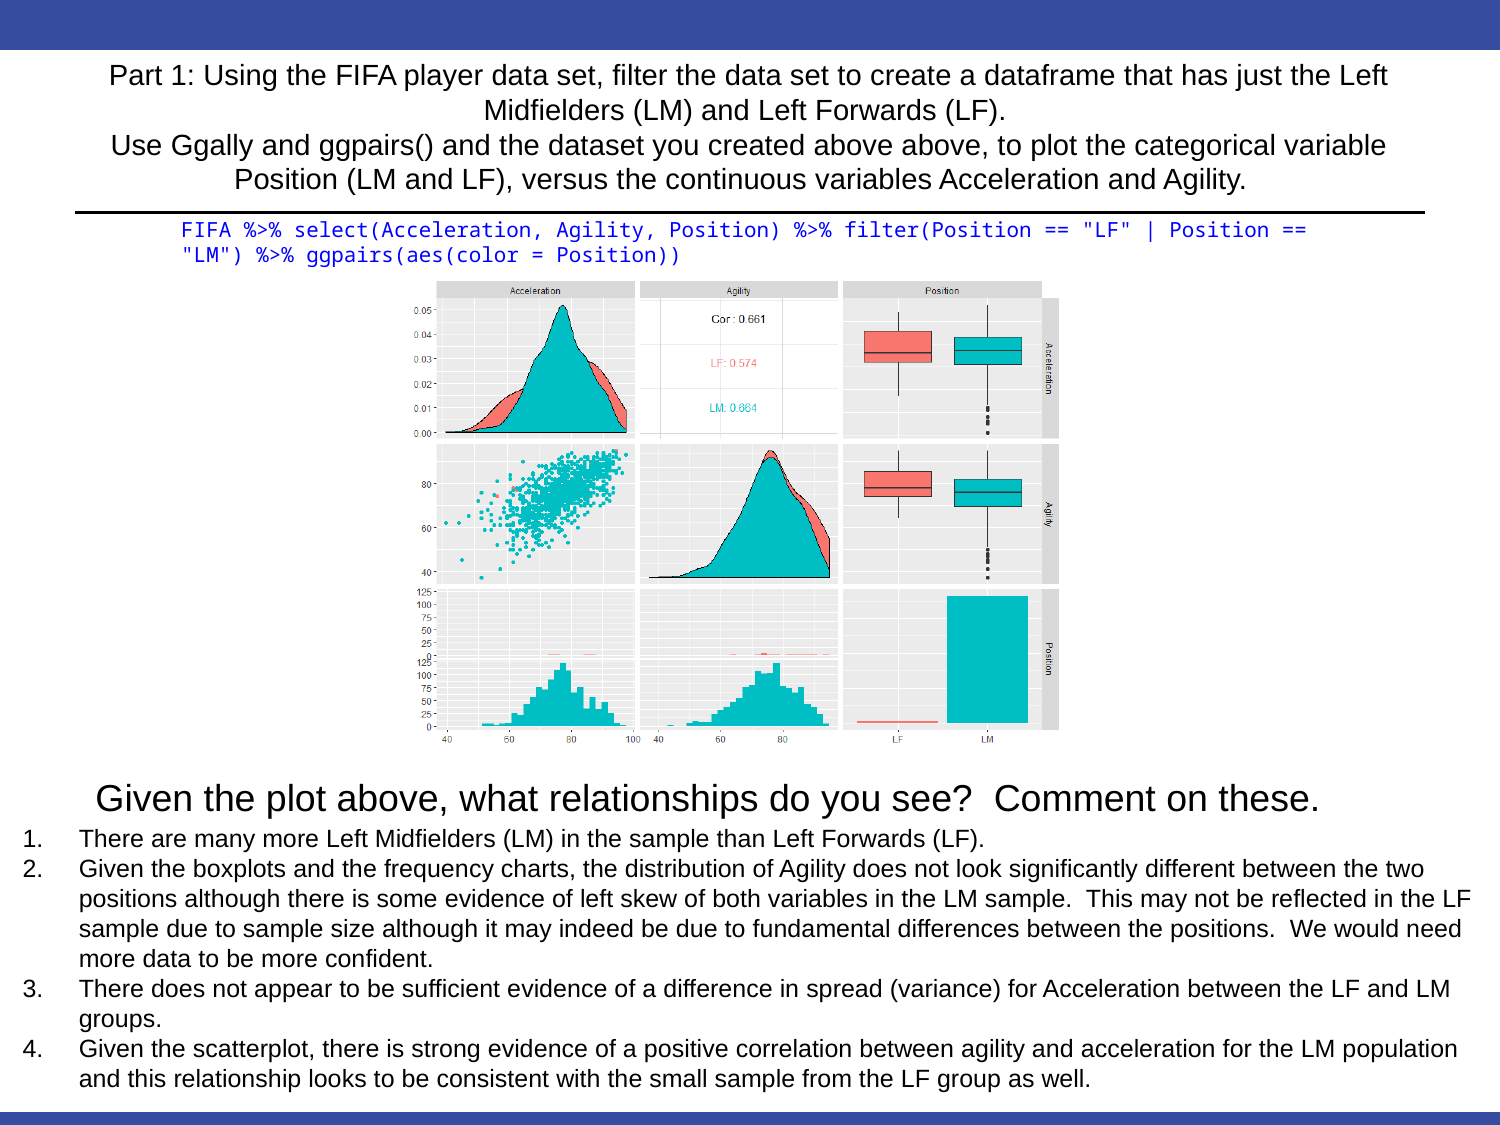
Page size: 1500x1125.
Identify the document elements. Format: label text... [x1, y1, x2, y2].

text_box Given the plot above, what relationships do you see? Comment on these. [80, 766, 1419, 815]
text_box FIFA %>% select(Acceleration, Agility, Position) %>% filter(Position == "LF" | Position == "LM") %>% ggpairs(aes(color = Position)) [181, 216, 1379, 267]
title Part 1: Using the FIFA player data set, filter the data set to create a dataframe that has just the Left Midfielders (LM) and Left Forwards (LF). Use Ggally and ggpairs() and the dataset you created above above, to plot the categorical variable Position (LM and LF), versus the continuous variables Acceleration and Agility. [74, 54, 1425, 243]
text_box There are many more Left Midfielders (LM) in the sample than Left Forwards (LF). Given the boxplots and the frequency charts, the distribution of Agility does not look significantly different between the two positions although there is some evidence of left skew of both variables in the LM sample. This may not be reflected in the LF sample due to sample size although it may indeed be due to fundamental differences between the positions. We would need more data to be more confident. There does not appear to be sufficient evidence of a difference in spread (variance) for Acceleration between the LF and LM groups. Given the scatterplot, there is strong evidence of a positive correlation between agility and acceleration for the LM population and this relationship looks to be consistent with the small sample from the LF group as well. [7, 815, 1500, 1100]
picture [408, 275, 1065, 749]
